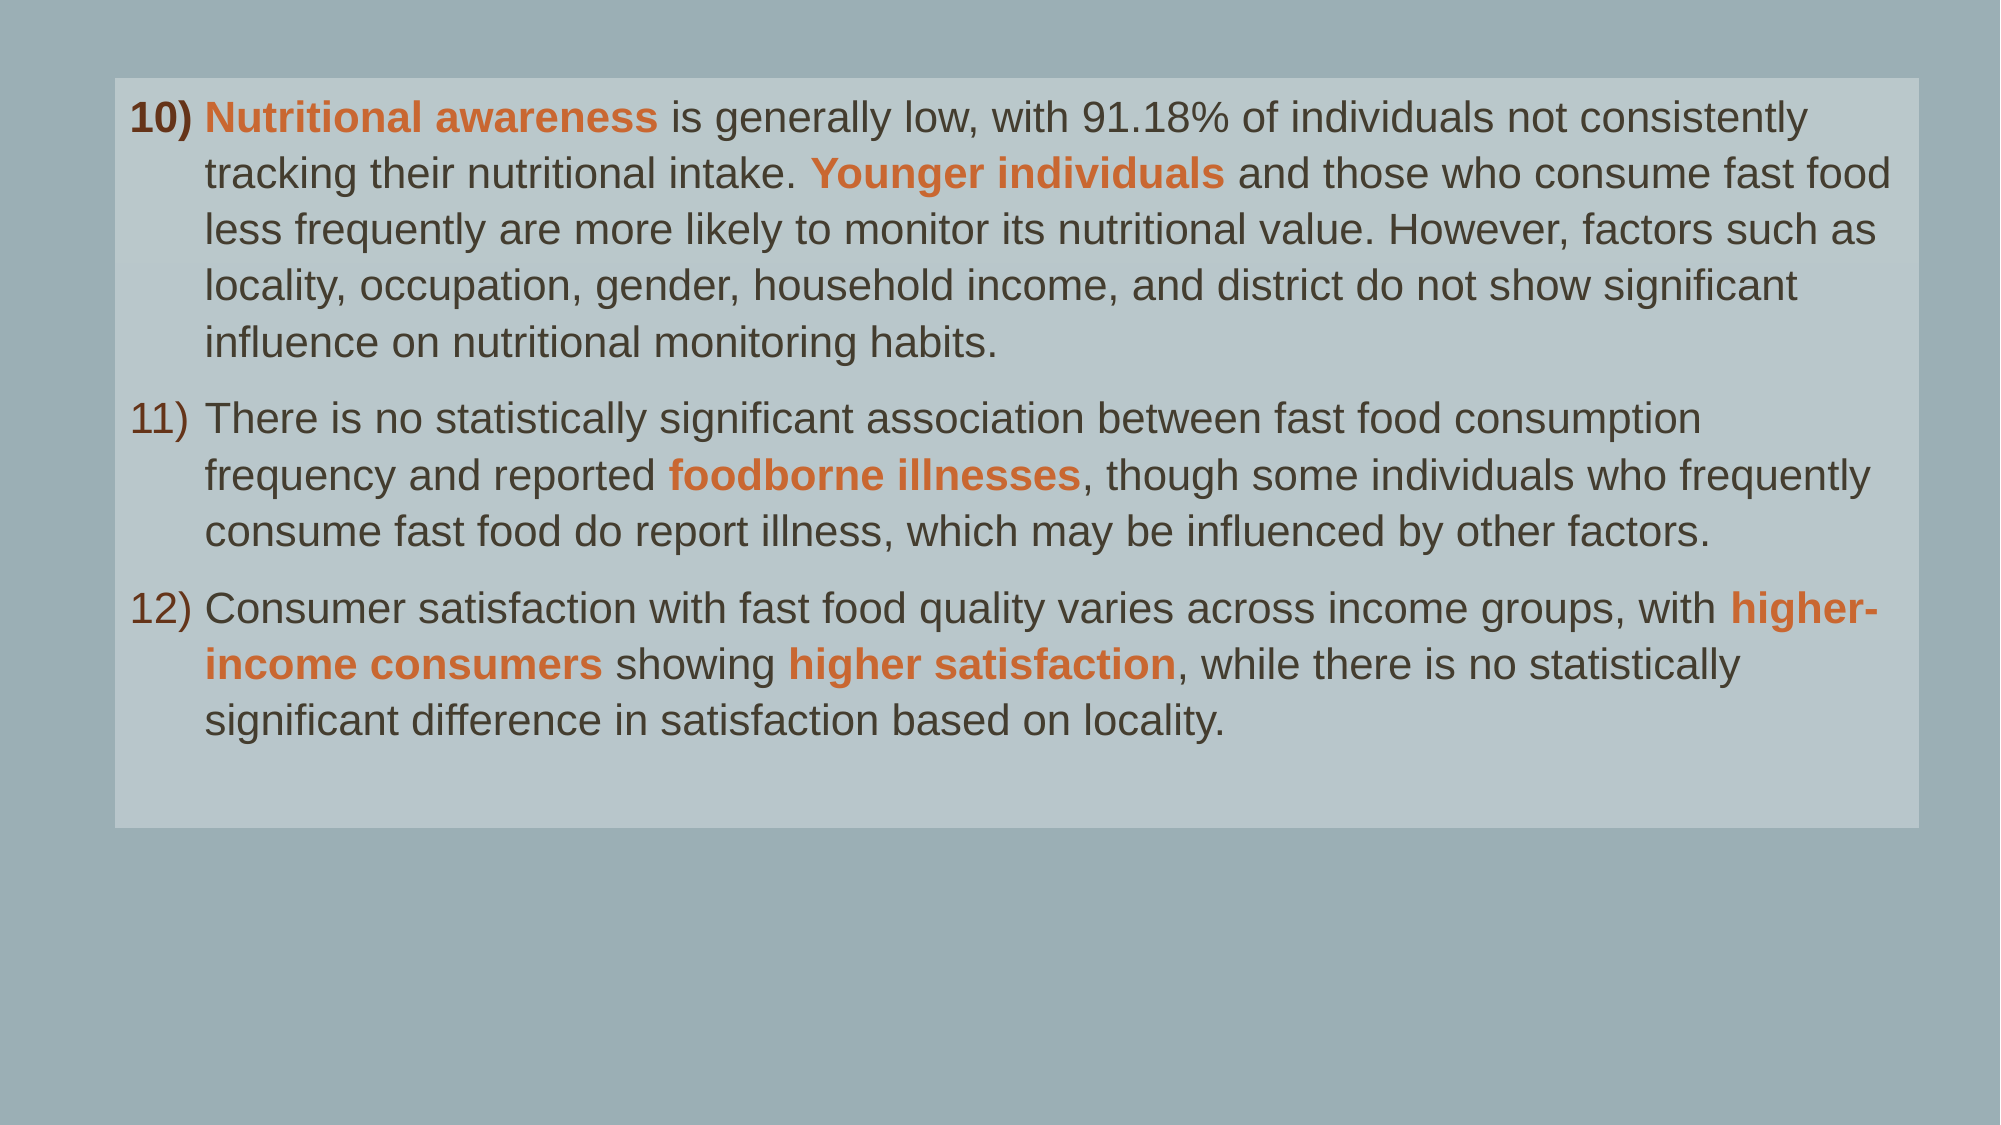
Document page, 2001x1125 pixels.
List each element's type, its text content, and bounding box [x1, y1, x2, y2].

subtitle Nutritional awareness is generally low, with 91.18% of individuals not consistently tracking their nutritional intake. Younger individuals and those who consume fast food less frequently are more likely to monitor its nutritional value. However, factors such as locality, occupation, gender, household income, and district do not show significant influence on nutritional monitoring habits. There is no statistically significant association between fast food consumption frequency and reported foodborne illnesses, though some individuals who frequently consume fast food do report illness, which may be influenced by other factors. Consumer satisfaction with fast food quality varies across income groups, with higher-income consumers showing higher satisfaction, while there is no statistically significant difference in satisfaction based on locality. [114, 77, 1920, 829]
